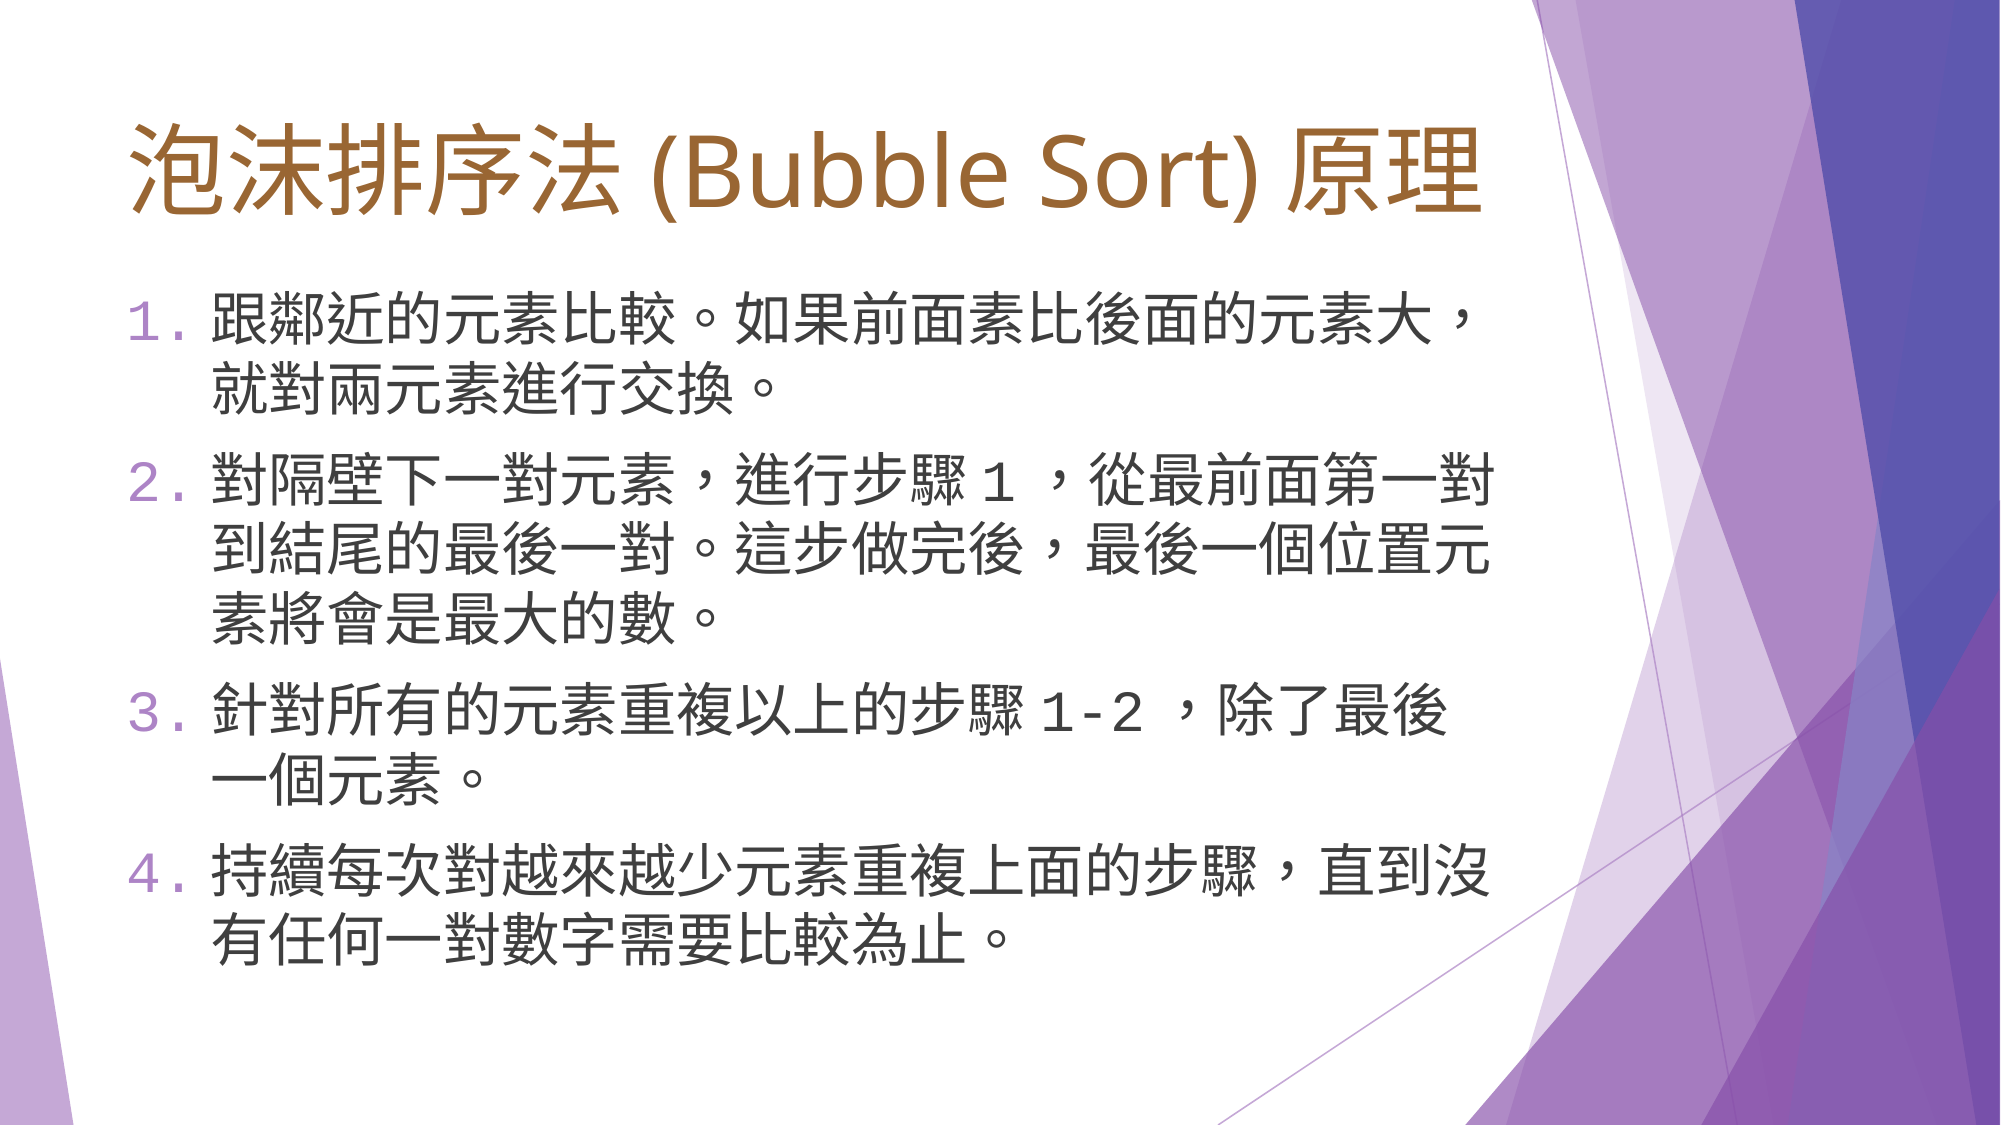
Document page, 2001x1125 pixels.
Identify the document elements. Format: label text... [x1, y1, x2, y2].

list 跟鄰近的元素比較。如果前面素比後面的元素大，就對兩元素進行交換。 對隔壁下一對元素，進行步驟1，從最前面第一對到結尾的最後一對。這步做完後，最後一個位置元素將會是最大的數。 針對所有的元素重複以上的步驟1-2，除了最後一個元素。 持續每次對越來越少元素重複上面的步驟，直到沒有任何一對數字需要比較為止。 [111, 274, 1515, 1125]
title 泡沫排序法(Bubble Sort)原理 [111, 99, 1612, 225]
